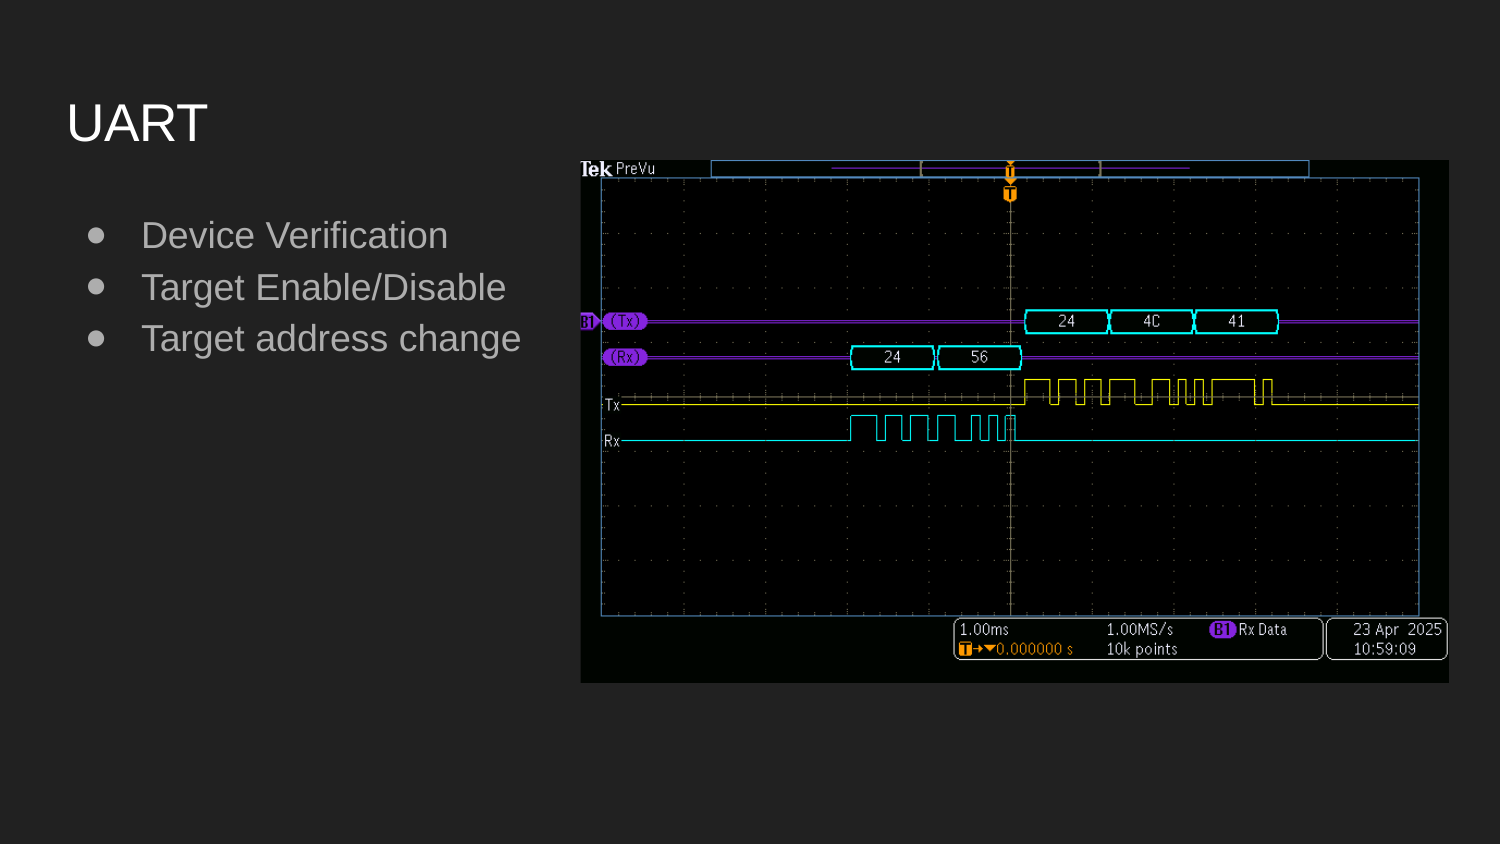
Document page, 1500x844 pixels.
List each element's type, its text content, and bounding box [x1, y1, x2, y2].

picture [580, 160, 1450, 683]
list Device Verification Target Enable/Disable Target address change [51, 189, 698, 750]
title UART [51, 72, 1449, 167]
